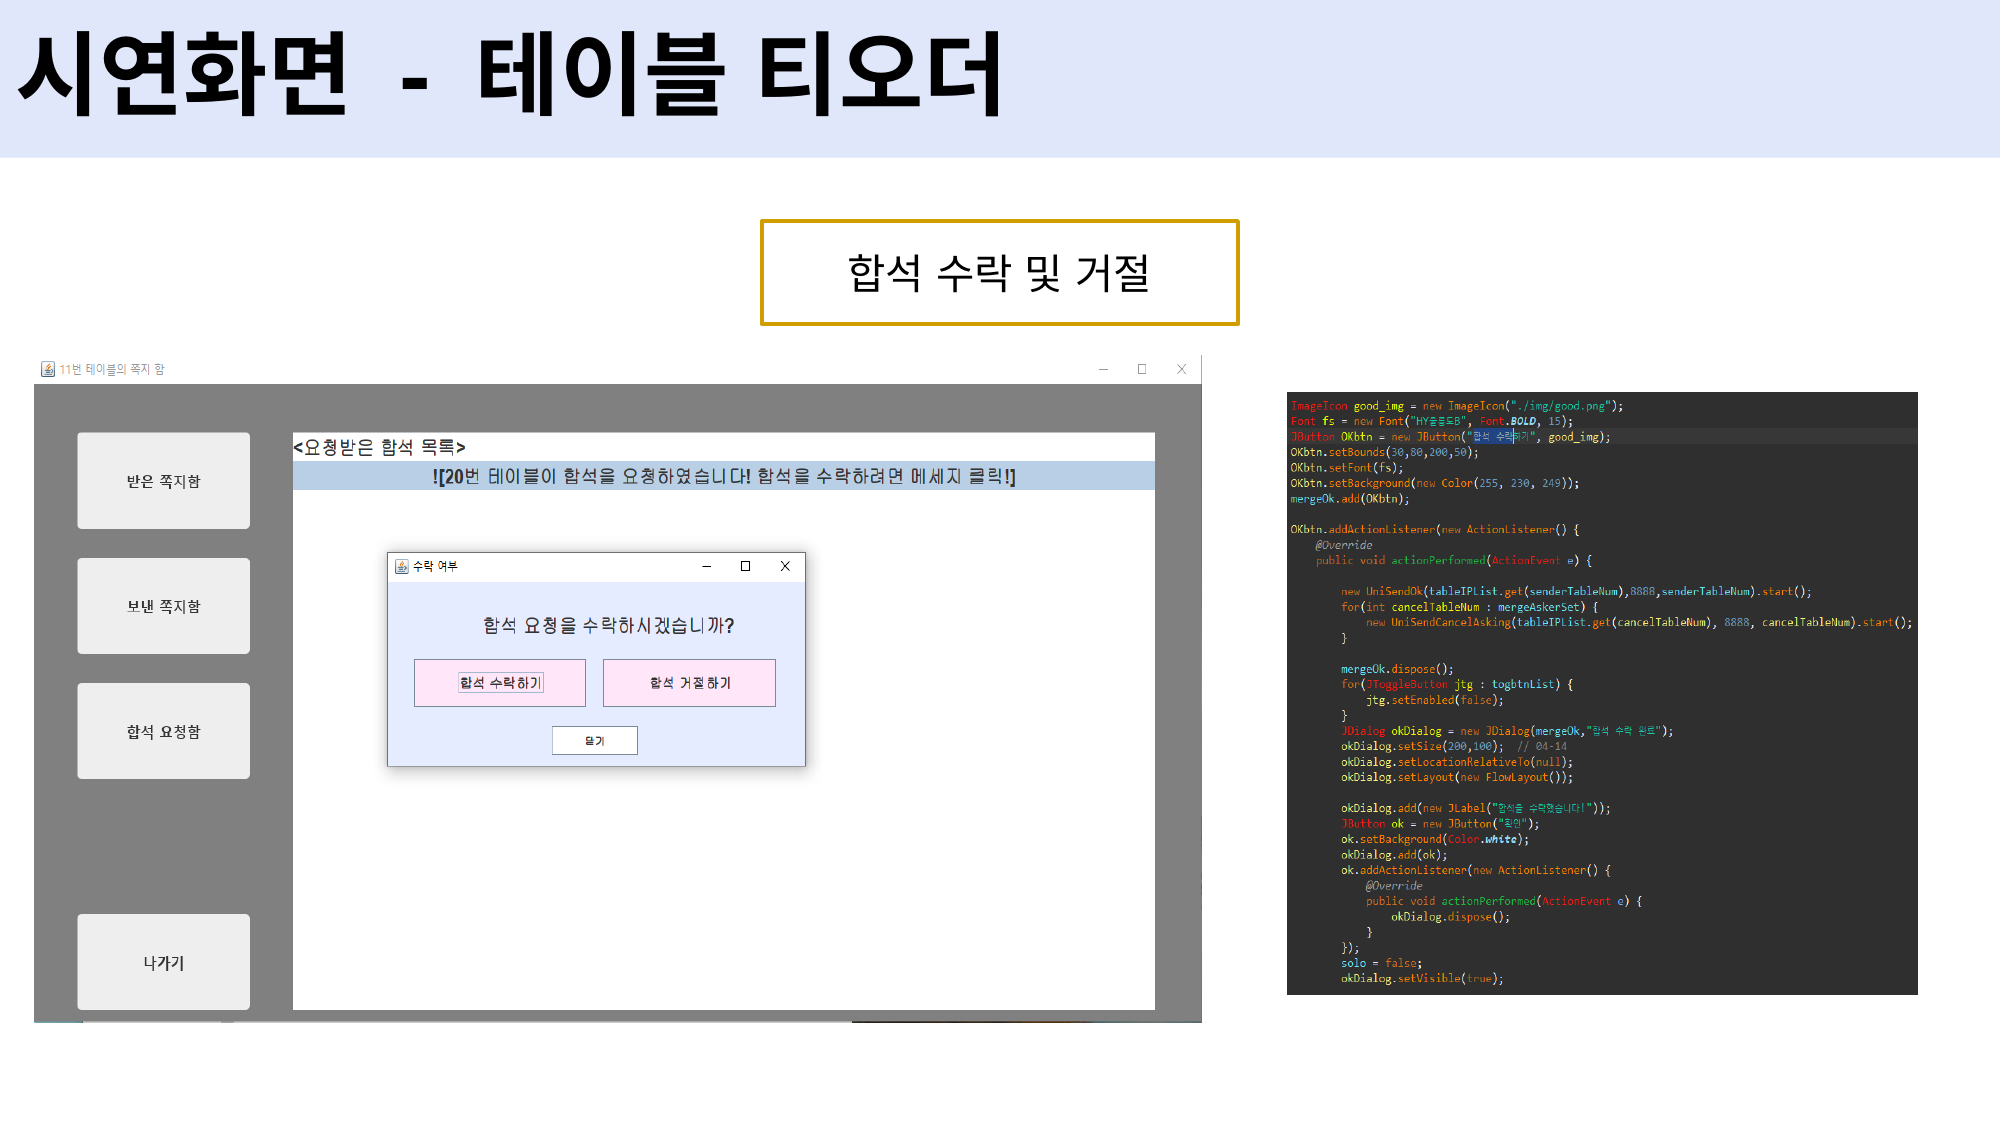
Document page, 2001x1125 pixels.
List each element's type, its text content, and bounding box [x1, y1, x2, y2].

title 시연화면 - 테이블 티오더 [0, 0, 2000, 158]
text_box 합석 수락 및 거절 [760, 219, 1240, 326]
picture [1286, 392, 1918, 995]
picture [34, 355, 1203, 1024]
